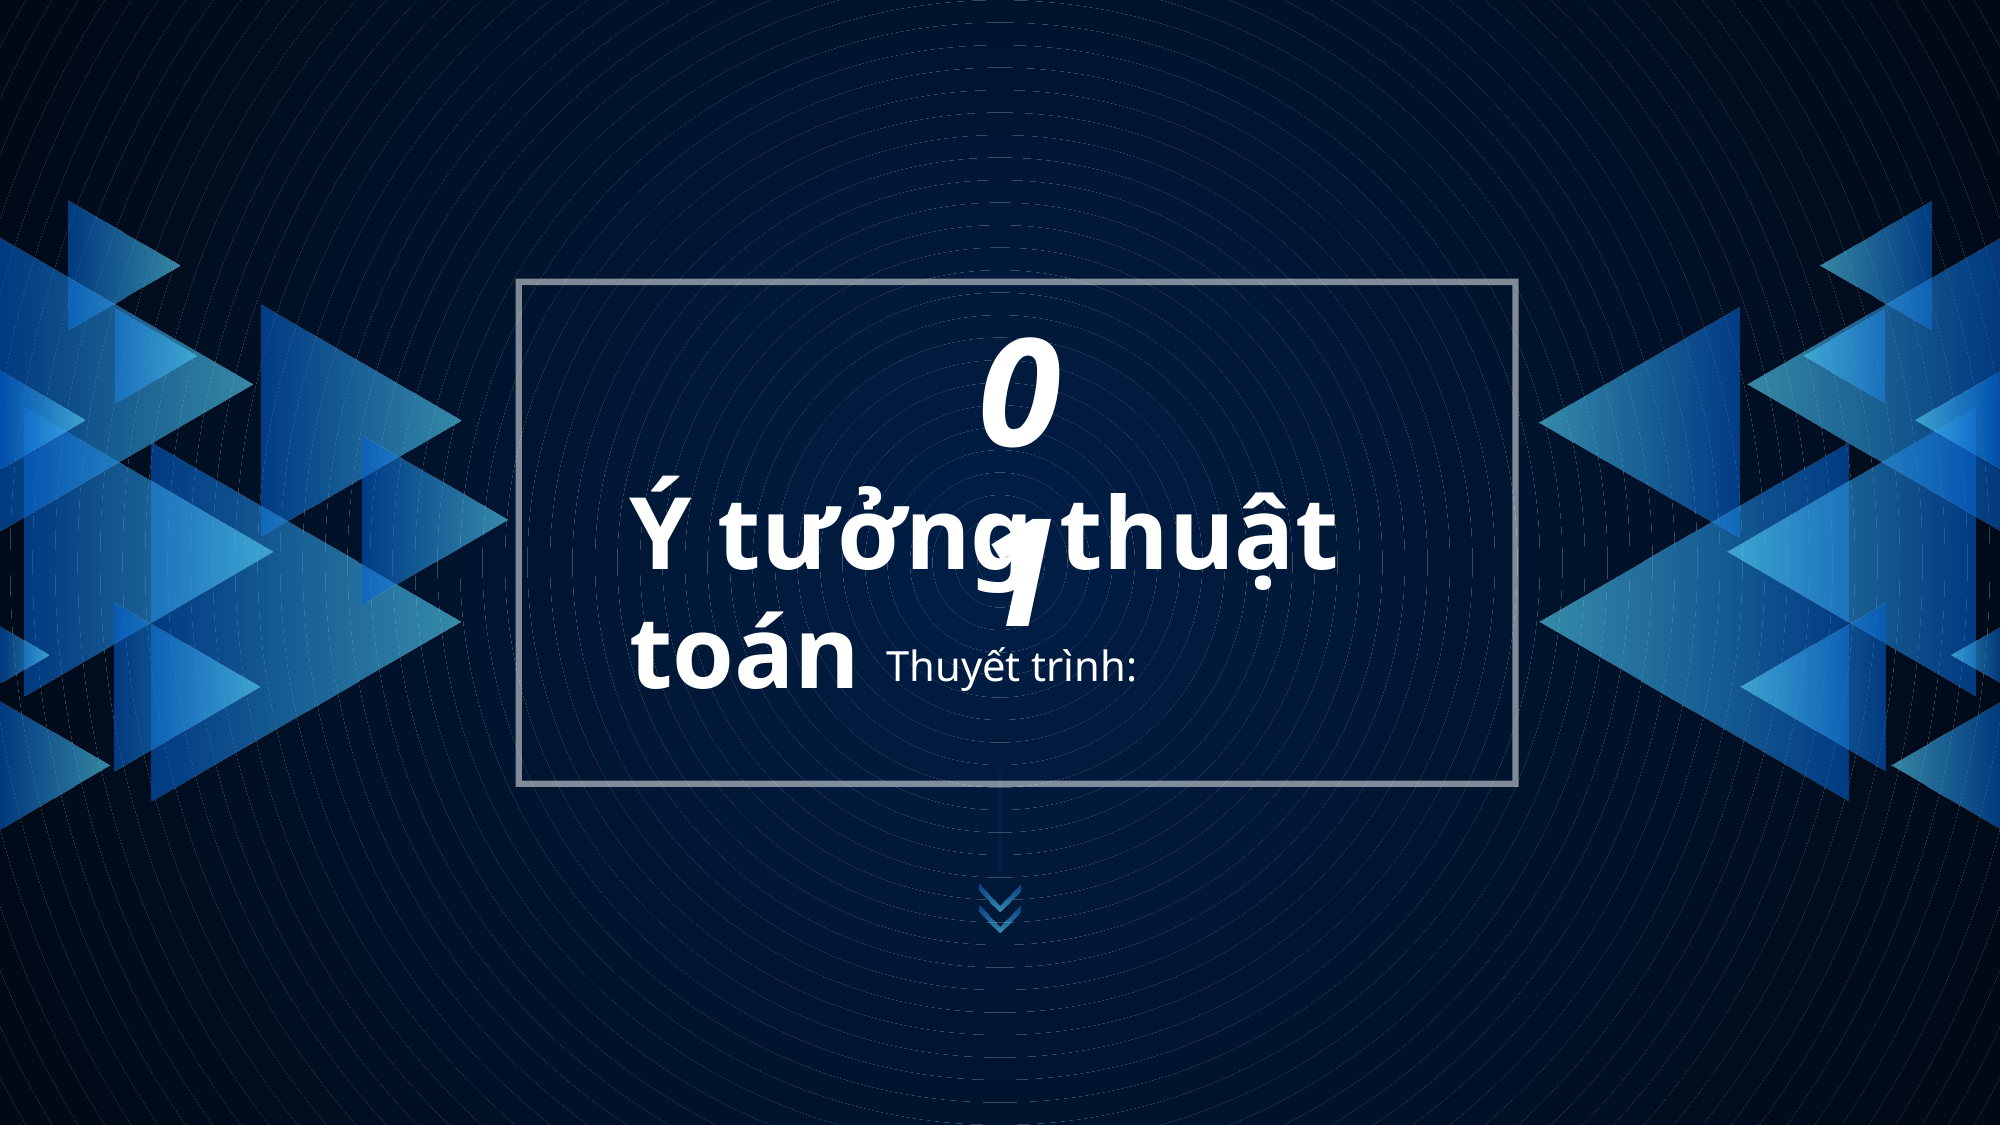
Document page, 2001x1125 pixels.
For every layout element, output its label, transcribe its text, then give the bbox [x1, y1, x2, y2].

text_box [361, 433, 510, 605]
text_box [0, 700, 112, 830]
text_box [978, 881, 1022, 913]
text_box [1537, 304, 1741, 521]
text_box [1888, 700, 2000, 830]
text_box [1725, 462, 1977, 698]
text_box [0, 625, 51, 684]
text_box 01 [926, 288, 1115, 664]
text_box [978, 902, 1022, 934]
text_box [518, 281, 1517, 785]
text_box [113, 601, 262, 773]
text_box [0, 236, 255, 532]
text_box [67, 198, 182, 303]
text_box [0, 369, 87, 470]
text_box [1537, 443, 1850, 802]
text_box [1818, 198, 1933, 303]
text_box [1913, 369, 2000, 470]
text_box [1745, 236, 2000, 532]
text_box [23, 462, 275, 698]
text_box [260, 302, 463, 520]
text_box [1738, 601, 1887, 773]
text_box [1949, 625, 2000, 684]
text_box [150, 443, 463, 802]
